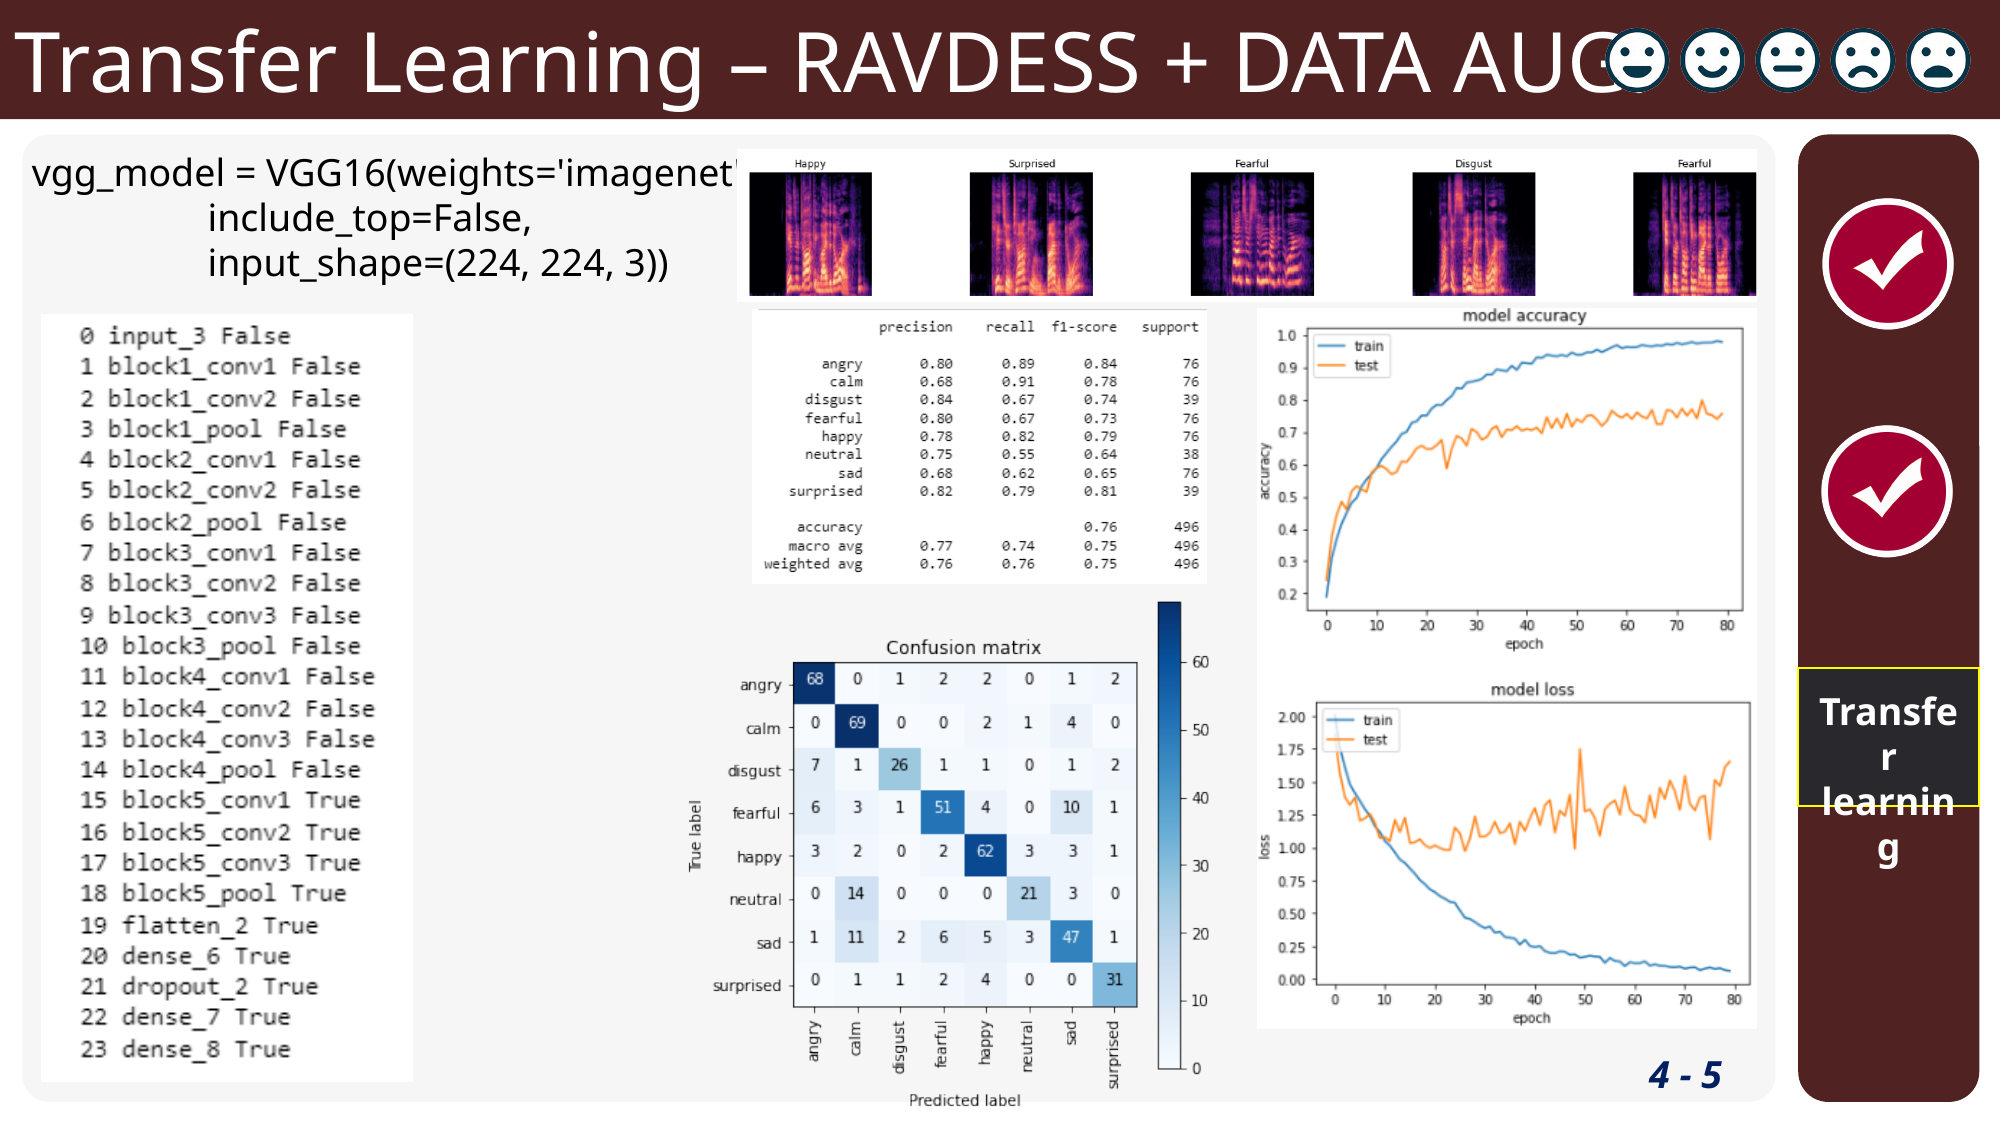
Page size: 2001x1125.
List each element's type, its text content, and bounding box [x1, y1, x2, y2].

text_box [21, 133, 1777, 1104]
text_box Transfer Learning – RAVDESS + DATA AUG. [0, 0, 2000, 120]
text_box vgg_model = VGG16(weights='imagenet', include_top=False, input_shape=(224, 224, 3)) [17, 141, 1036, 291]
text_box [1797, 362, 1981, 394]
picture [41, 314, 413, 1082]
picture [1790, 394, 1985, 590]
picture [752, 309, 1208, 584]
picture [737, 149, 1757, 302]
text_box 4 - 5 [1634, 1043, 1845, 1104]
picture [1257, 308, 1757, 1029]
text_box [1797, 590, 1981, 1103]
text_box [1797, 667, 1980, 807]
picture [1574, 22, 2000, 97]
picture [679, 591, 1221, 1120]
picture [1791, 167, 1986, 362]
text_box Transfer learning [1798, 680, 1980, 921]
text_box [1797, 133, 1981, 167]
